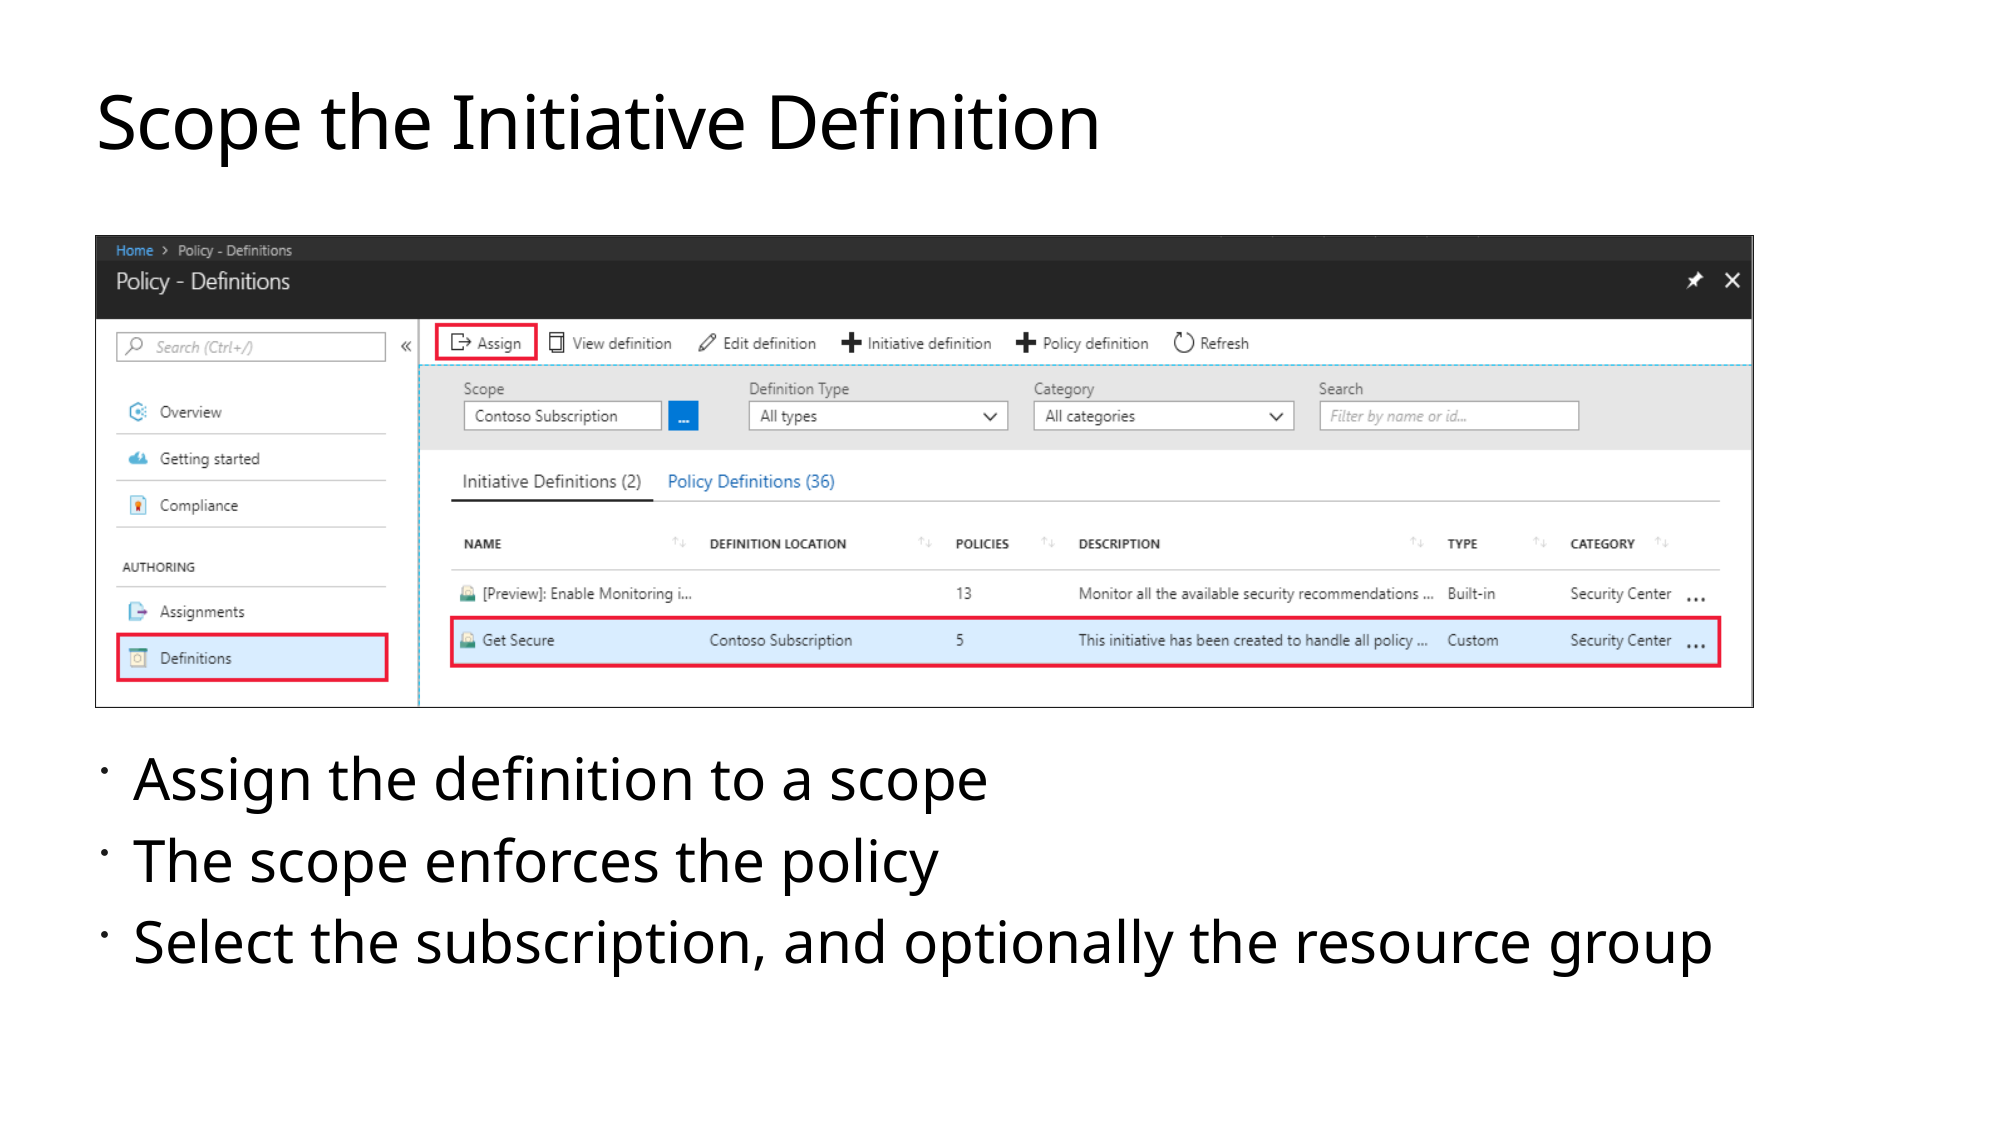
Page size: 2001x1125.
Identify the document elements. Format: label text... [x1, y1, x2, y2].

title Scope the Initiative Definition [96, 75, 1904, 166]
list Assign the definition to a scope The scope enforces the policy Select the subscription, and optionally the resource group [95, 742, 1904, 1125]
picture [95, 235, 1754, 708]
